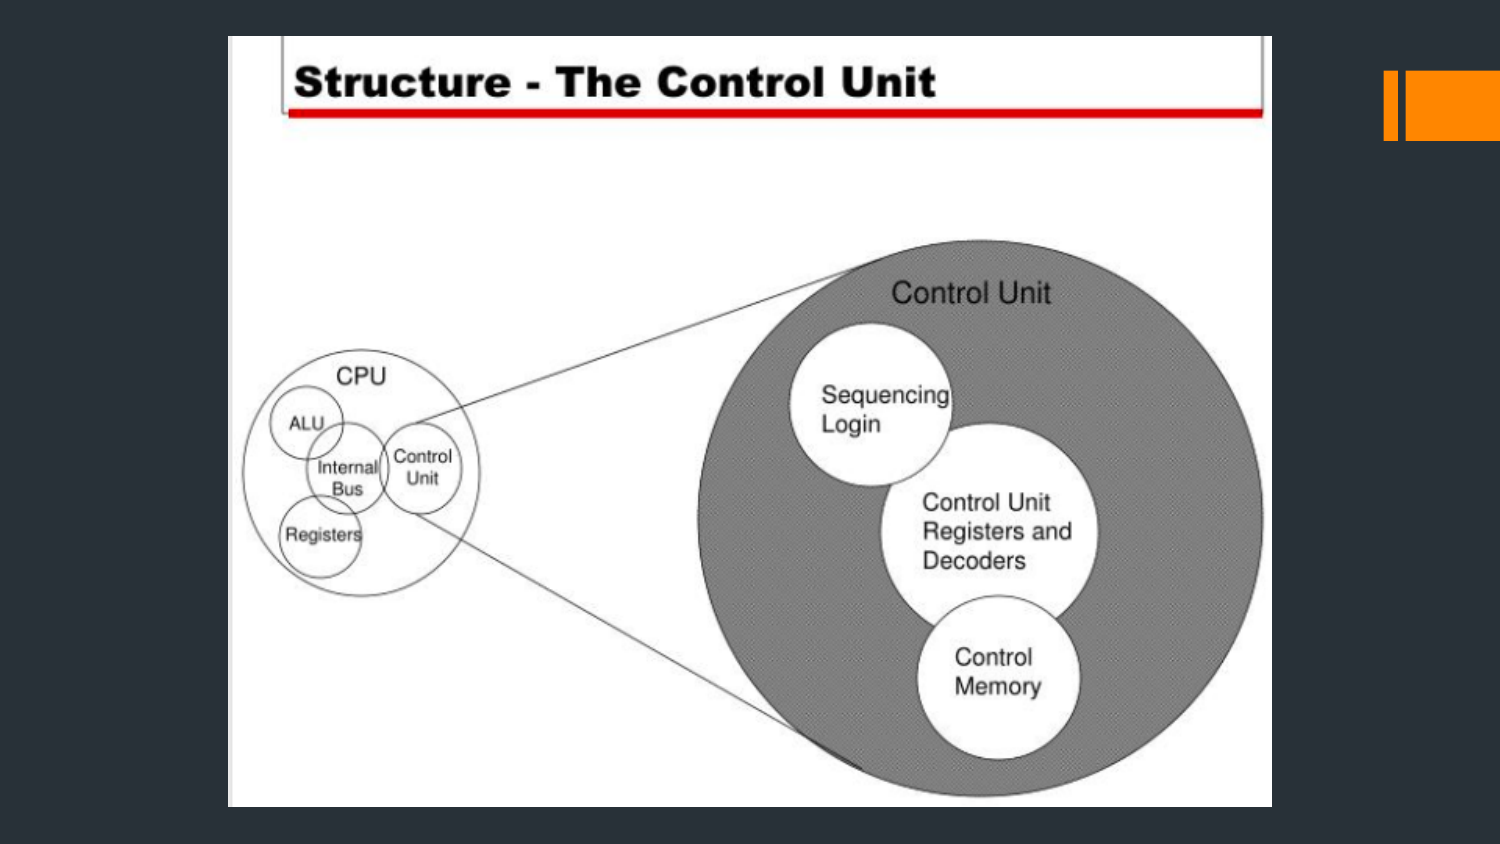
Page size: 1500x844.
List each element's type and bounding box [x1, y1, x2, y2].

picture [227, 36, 1273, 808]
